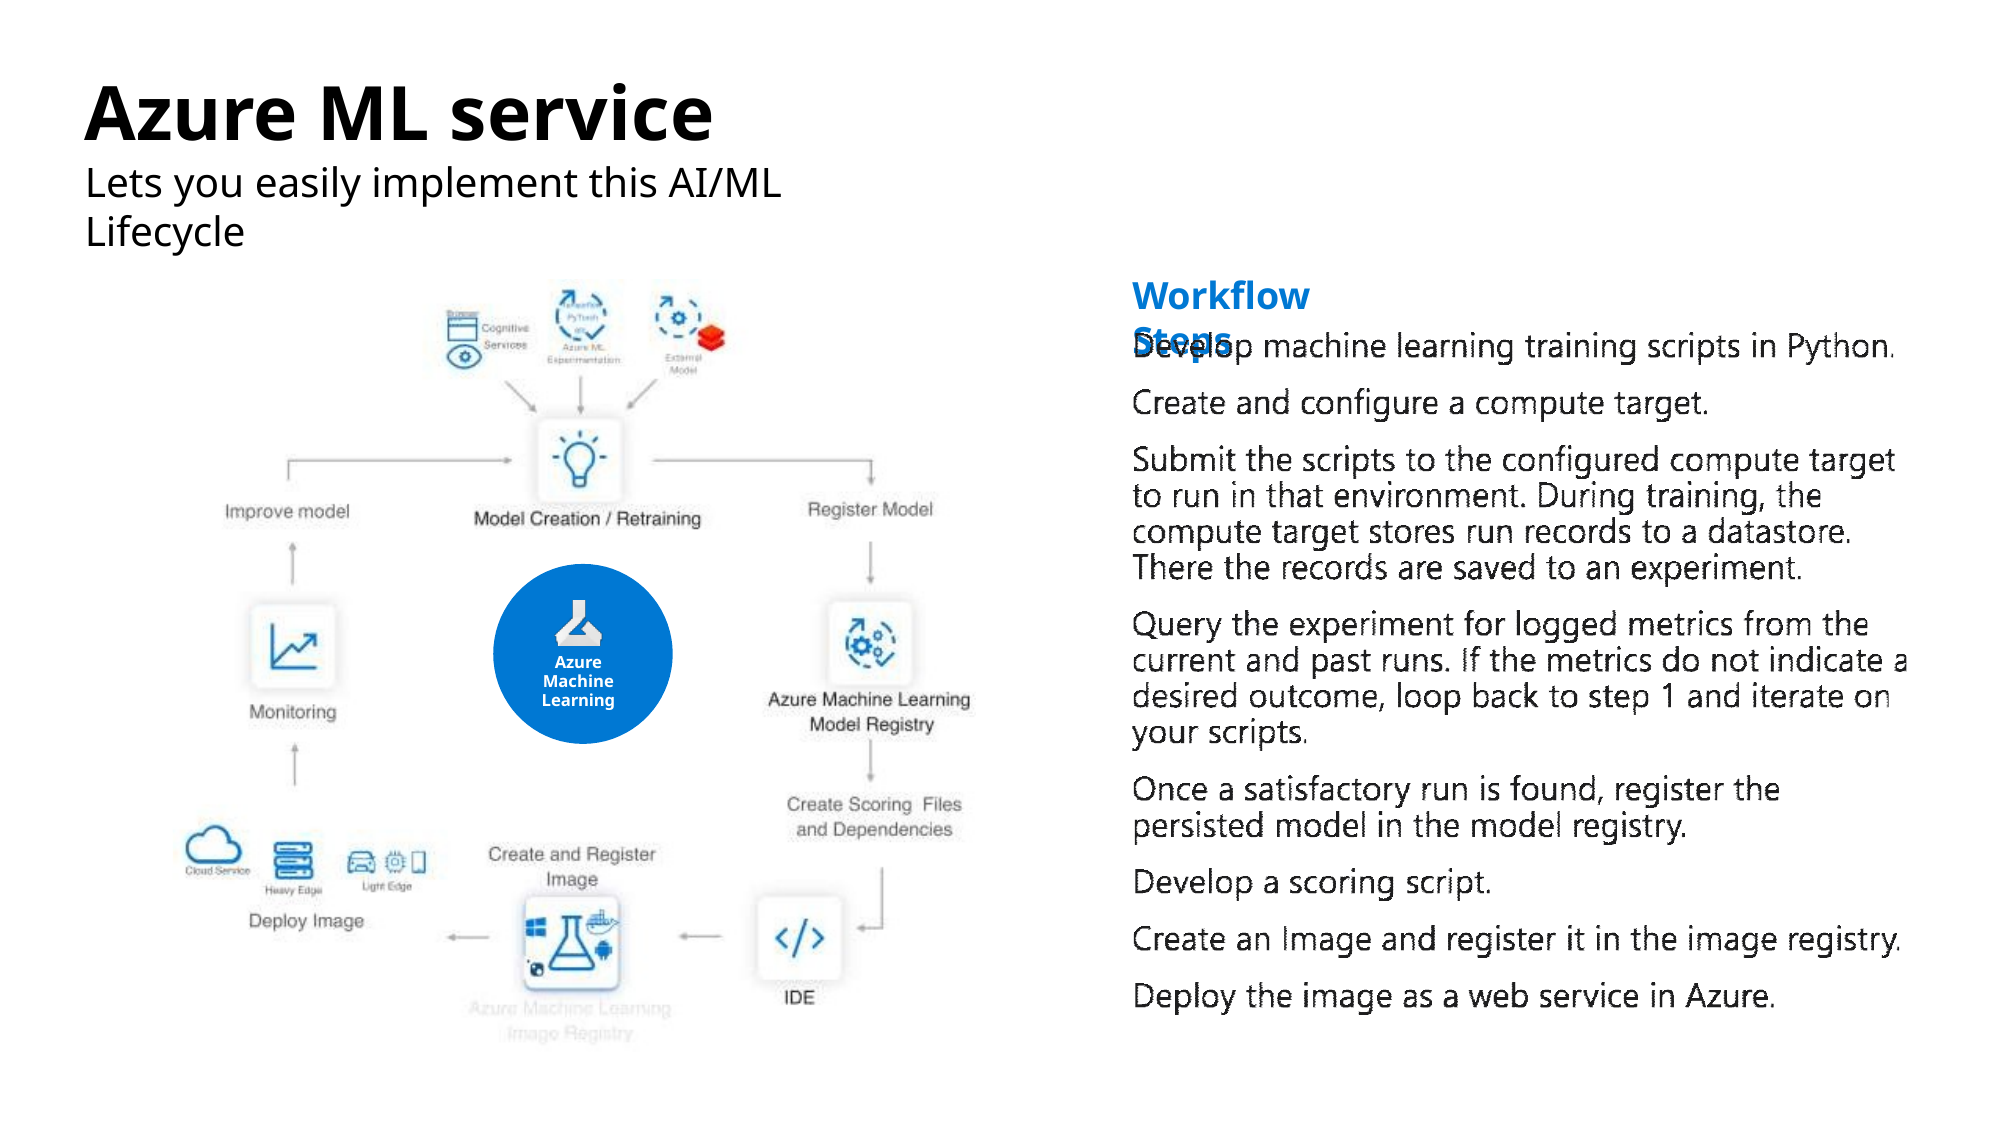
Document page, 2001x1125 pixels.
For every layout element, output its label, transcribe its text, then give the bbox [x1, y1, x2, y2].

text_box Workflow Steps [1130, 270, 1401, 363]
text_box [1132, 481, 1821, 515]
text_box [1135, 332, 1894, 365]
text_box [1132, 553, 1801, 587]
text_box [172, 279, 976, 1052]
text_box [1133, 646, 1907, 679]
text_box [1133, 610, 1868, 644]
text_box [1135, 982, 1774, 1015]
text_box [1133, 388, 1707, 422]
text_box [1134, 445, 1895, 479]
text_box [1133, 925, 1900, 958]
text_box [1132, 718, 1307, 752]
text_box [1135, 868, 1490, 901]
text_box Azure ML service Lets you easily implement this AI/ML Lifecycle [82, 63, 911, 255]
text_box Azure Machine Learning [508, 650, 649, 710]
text_box [1134, 811, 1685, 845]
text_box [553, 600, 604, 646]
text_box [493, 563, 673, 744]
text_box [1133, 682, 1889, 715]
text_box [1133, 517, 1850, 551]
text_box [1133, 775, 1779, 809]
